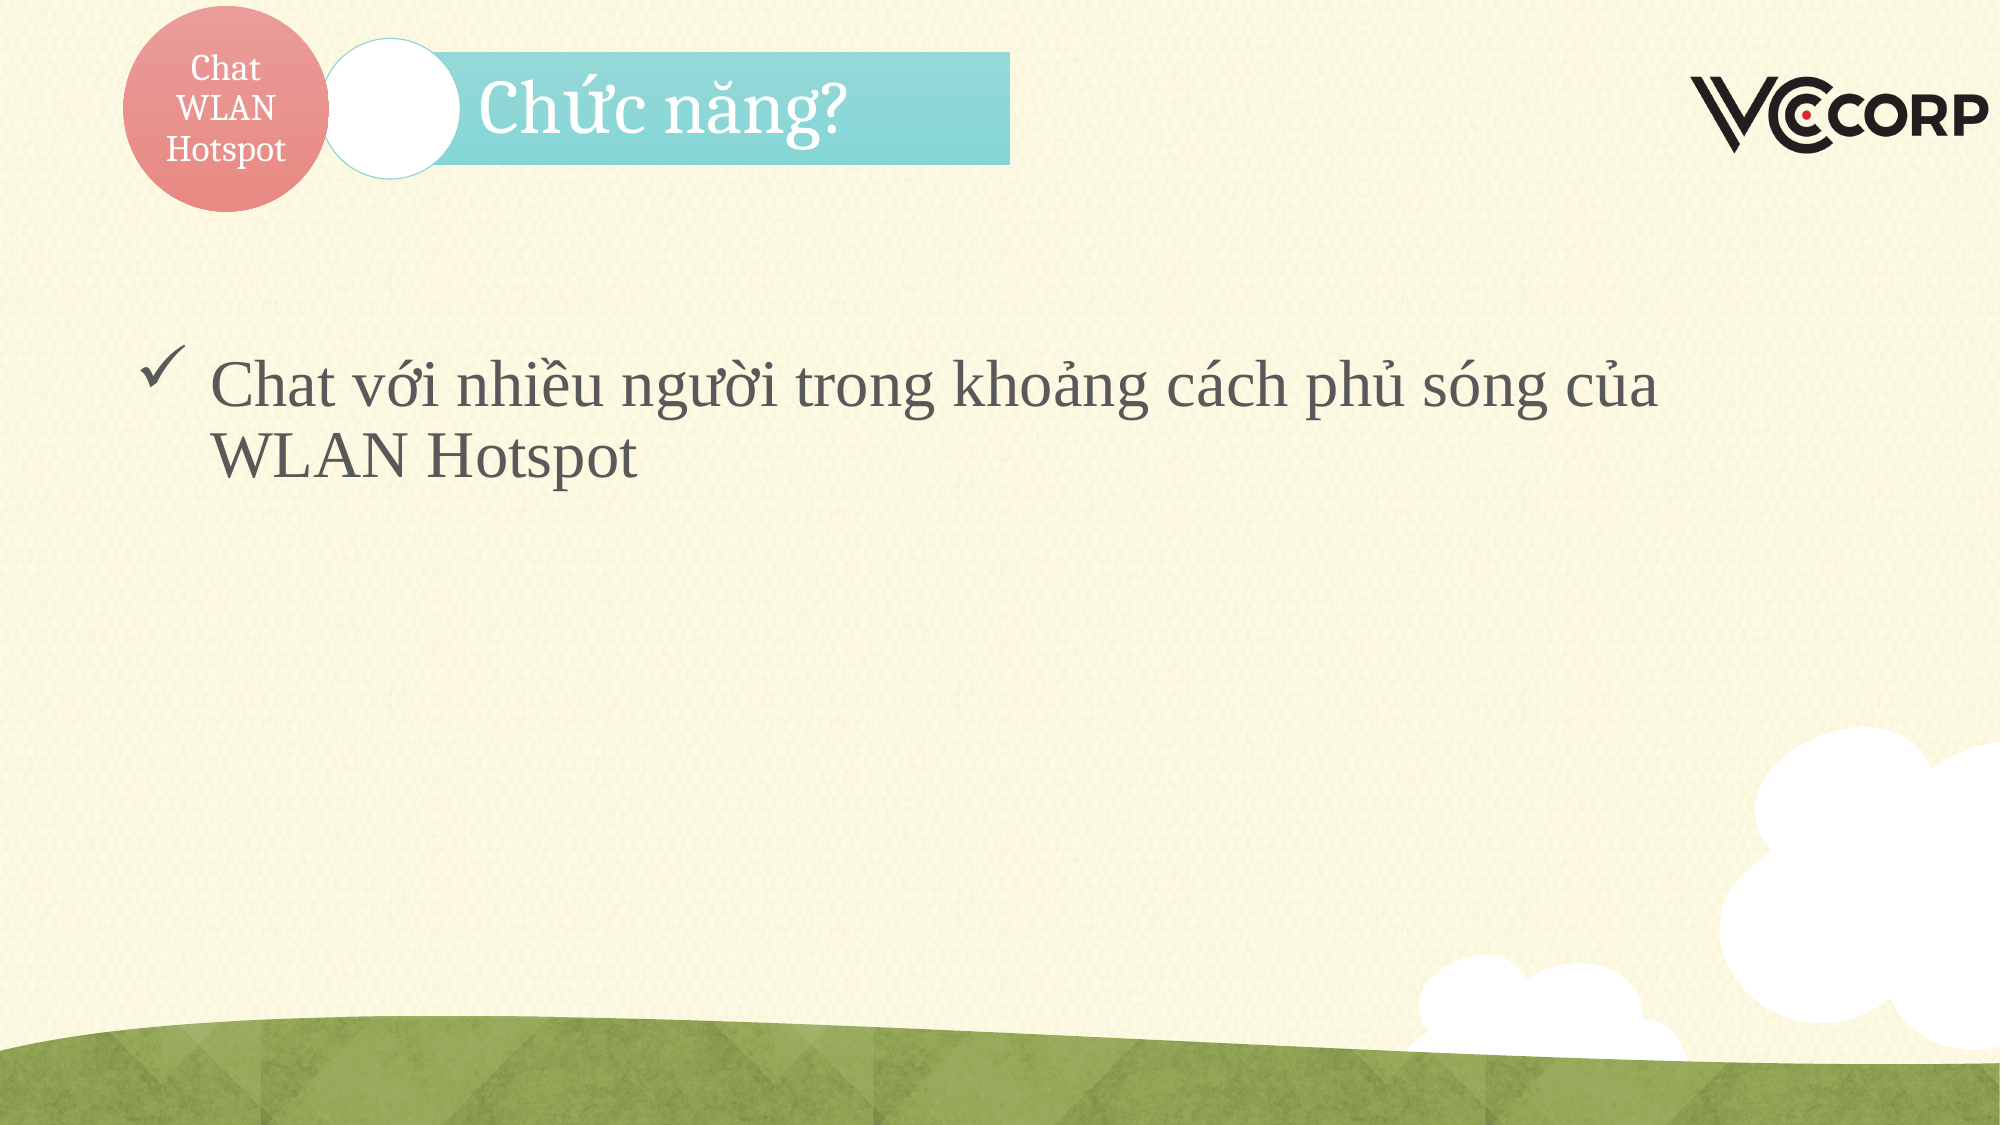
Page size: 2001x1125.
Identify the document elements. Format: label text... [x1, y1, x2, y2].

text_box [390, 52, 1010, 166]
picture [0, 0, 2001, 1125]
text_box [123, 5, 330, 212]
text_box [330, 37, 433, 180]
list Chat với nhiều người trong khoảng cách phủ sóng của WLAN Hotspot [120, 236, 1880, 999]
